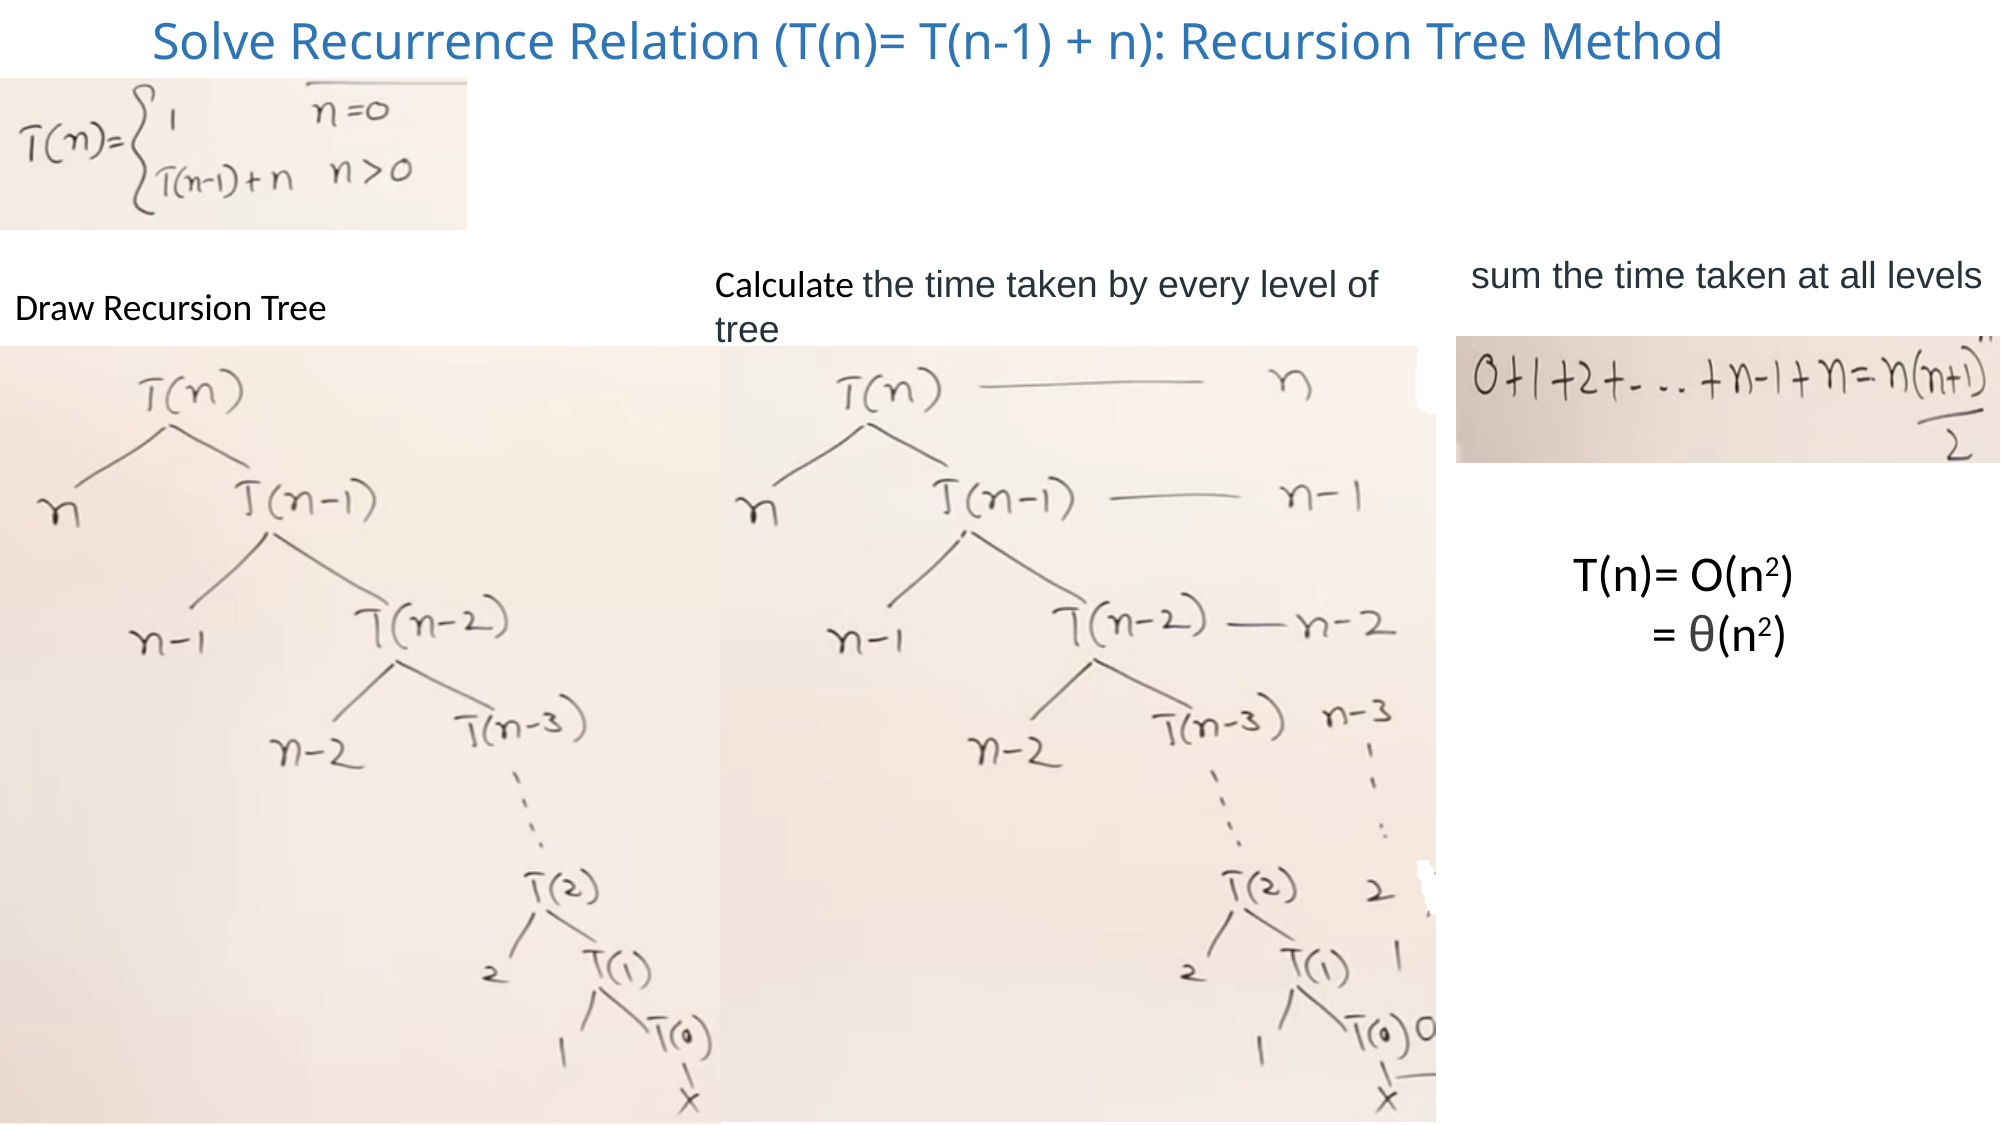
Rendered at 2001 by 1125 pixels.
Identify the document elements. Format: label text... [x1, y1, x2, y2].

picture [1455, 335, 2000, 463]
text_box Draw Recursion Tree [0, 275, 521, 336]
text_box sum the time taken at all levels [1455, 243, 2000, 304]
picture [0, 346, 1437, 1125]
text_box Calculate the time taken by every level of tree [700, 252, 1416, 345]
picture [0, 77, 467, 230]
text_box T(n)= O(n2) = θ(n2) [1558, 534, 1833, 715]
title Solve Recurrence Relation (T(n)= T(n-1) + n): Recursion Tree Method [137, 19, 1863, 68]
